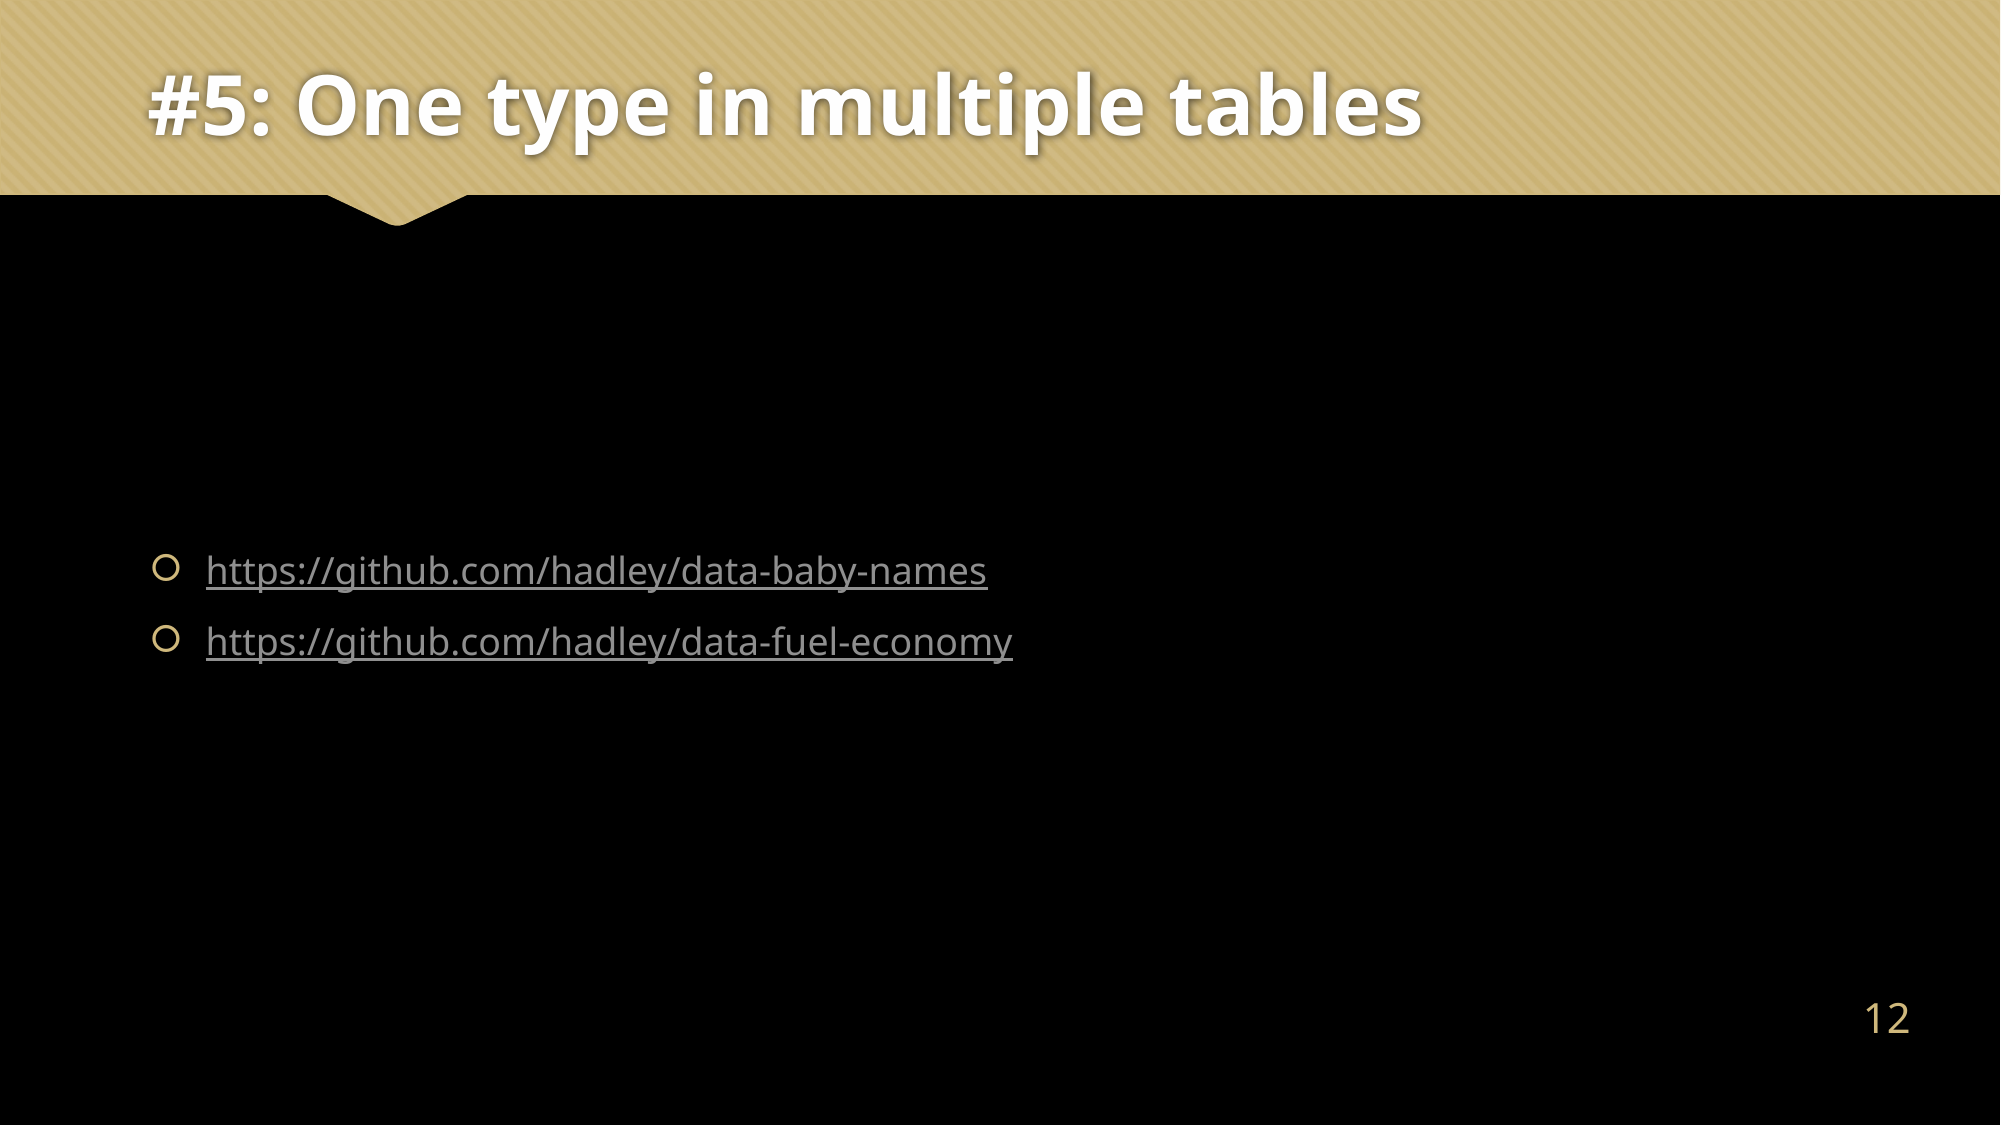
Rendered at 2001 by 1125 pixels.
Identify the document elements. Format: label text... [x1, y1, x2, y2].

slide_number 11 [1751, 970, 1926, 1051]
title #5: One type in multiple tables [132, 0, 1868, 160]
list https://github.com/hadley/data-baby-names https://github.com/hadley/data-fuel-economy [134, 233, 1866, 983]
